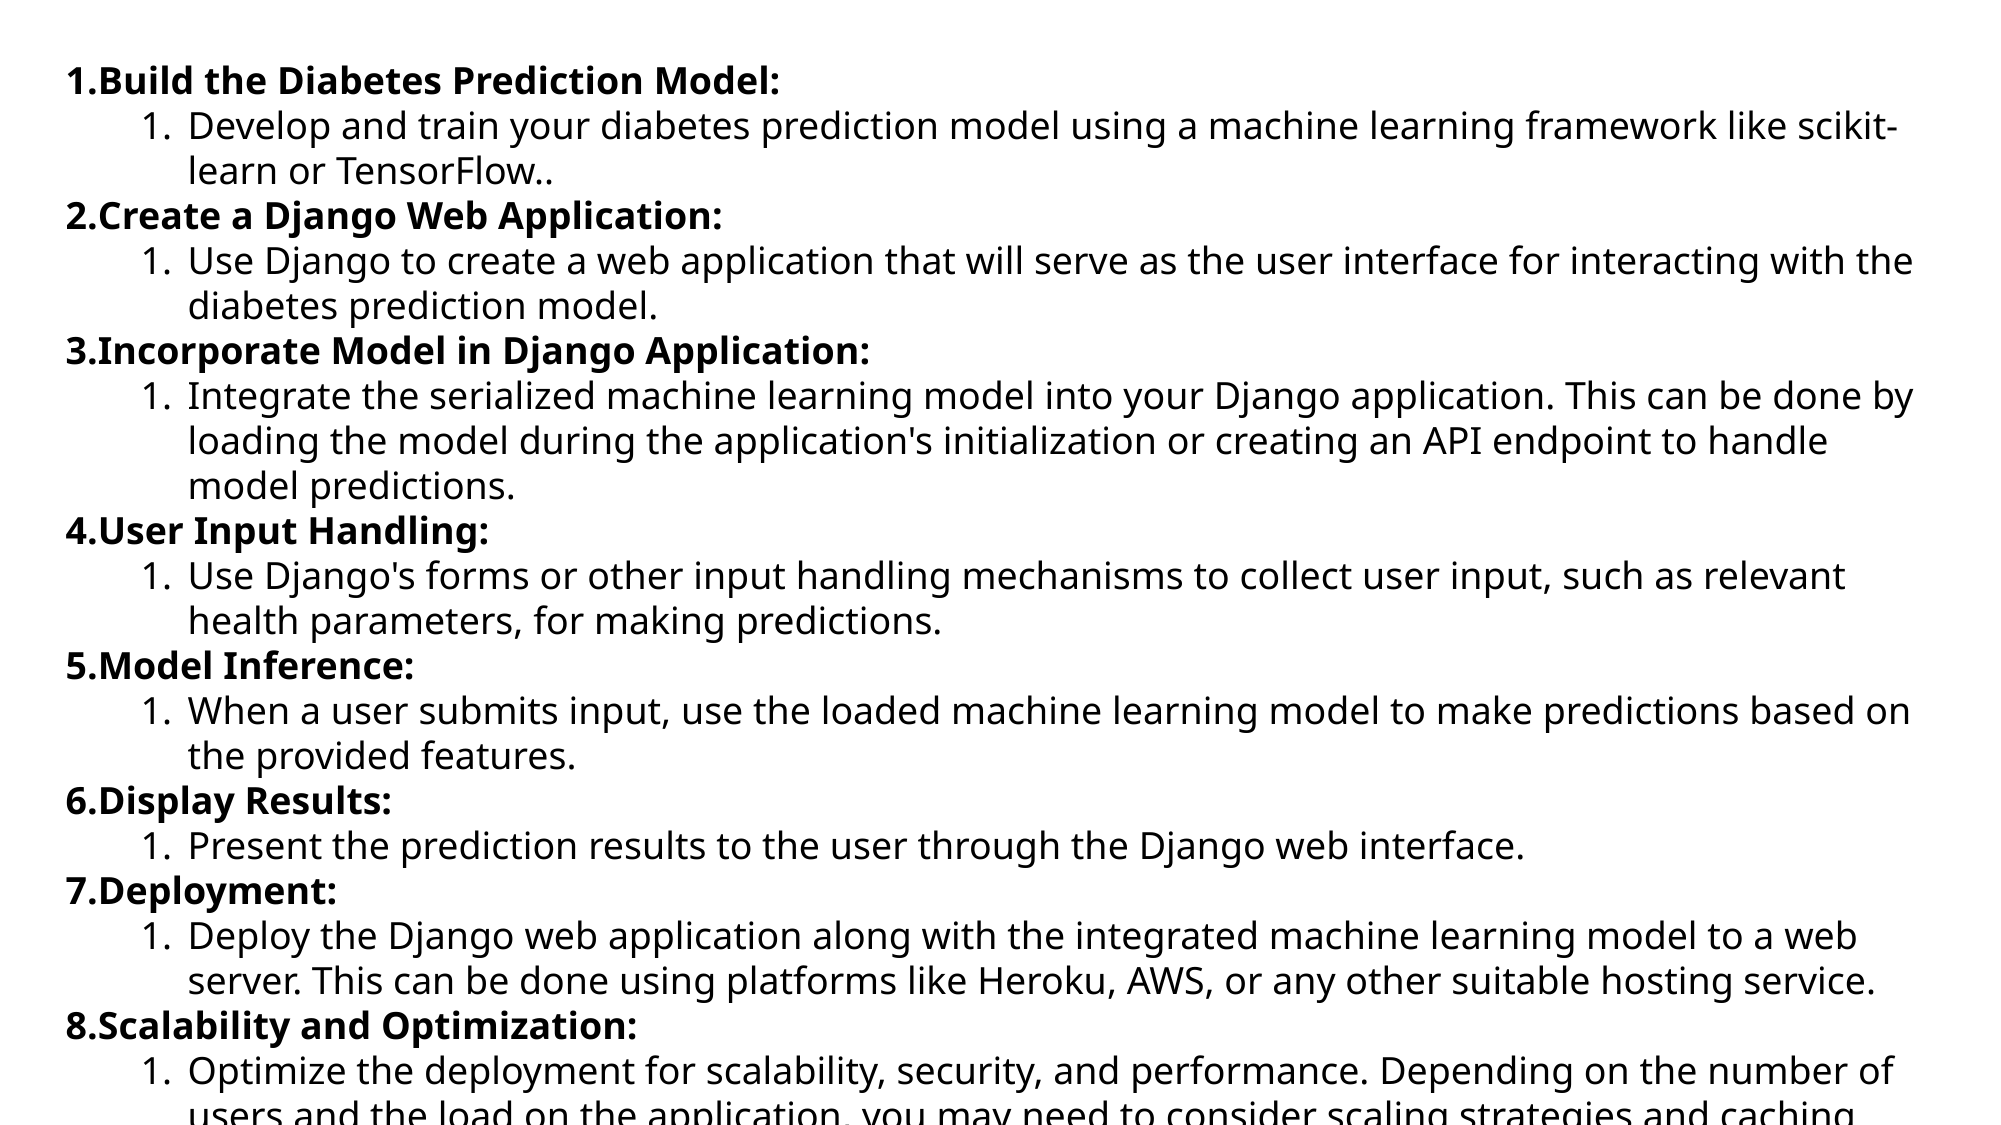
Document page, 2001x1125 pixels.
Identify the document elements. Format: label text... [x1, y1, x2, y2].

text_box Build the Diabetes Prediction Model: Develop and train your diabetes prediction model using a machine learning framework like scikit-learn or TensorFlow.. Create a Django Web Application: Use Django to create a web application that will serve as the user interface for interacting with the diabetes prediction model. Incorporate Model in Django Application: Integrate the serialized machine learning model into your Django application. This can be done by loading the model during the application's initialization or creating an API endpoint to handle model predictions. User Input Handling: Use Django's forms or other input handling mechanisms to collect user input, such as relevant health parameters, for making predictions. Model Inference: When a user submits input, use the loaded machine learning model to make predictions based on the provided features. Display Results: Present the prediction results to the user through the Django web interface. Deployment: Deploy the Django web application along with the integrated machine learning model to a web server. This can be done using platforms like Heroku, AWS, or any other suitable hosting service. Scalability and Optimization: Optimize the deployment for scalability, security, and performance. Depending on the number of users and the load on the application, you may need to consider scaling strategies and caching mechanisms. [50, 49, 1962, 1125]
